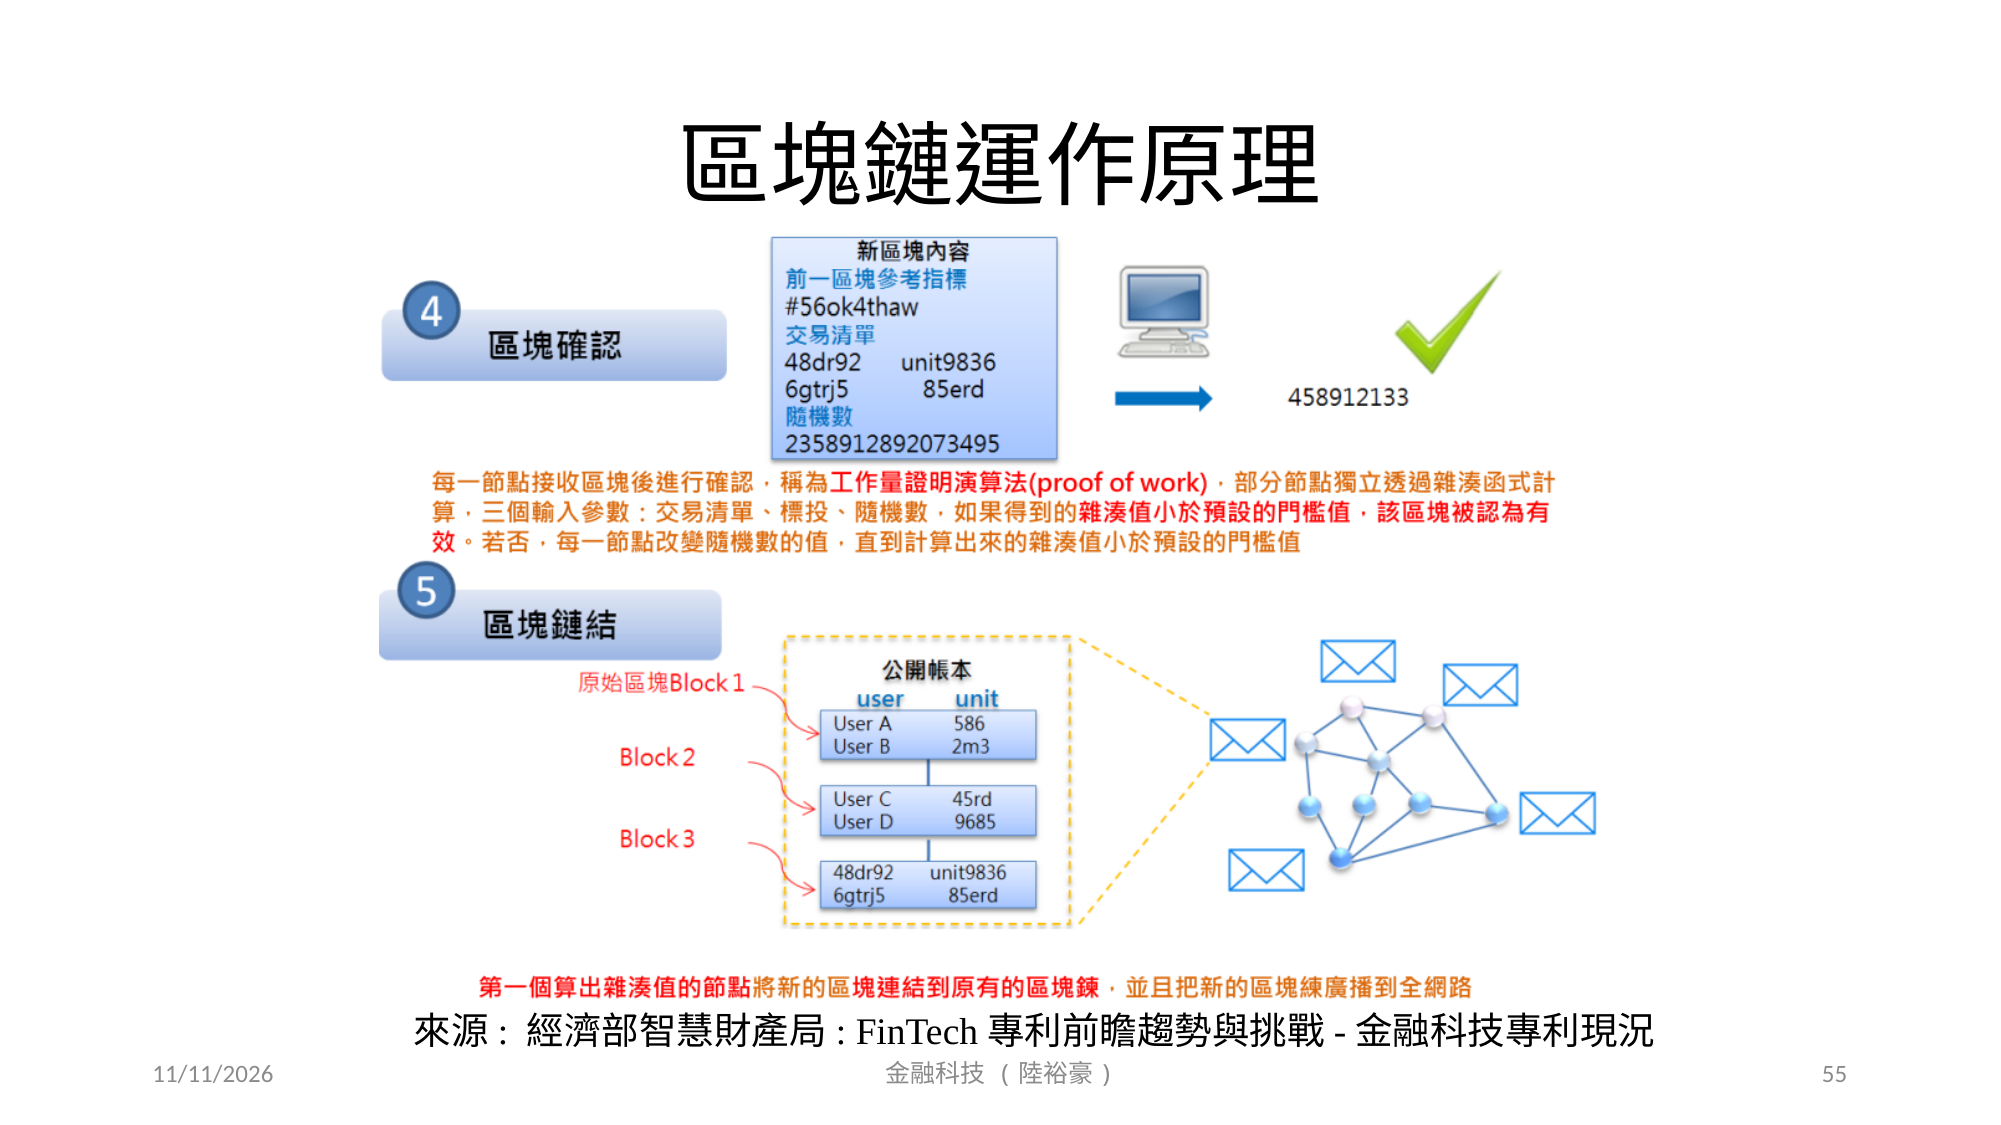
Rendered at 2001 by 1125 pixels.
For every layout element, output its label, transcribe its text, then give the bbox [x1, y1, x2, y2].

slide_number 55 [1412, 1058, 1863, 1103]
footer 金融科技 (陸裕豪) [662, 1058, 1338, 1103]
title 區塊鏈運作原理 [137, 59, 1863, 278]
text_box 來源: 經濟部智慧財產局: FinTech專利前瞻趨勢與挑戰-金融科技專利現況 [398, 1005, 1912, 1058]
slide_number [137, 1042, 588, 1103]
picture [379, 227, 1601, 1005]
